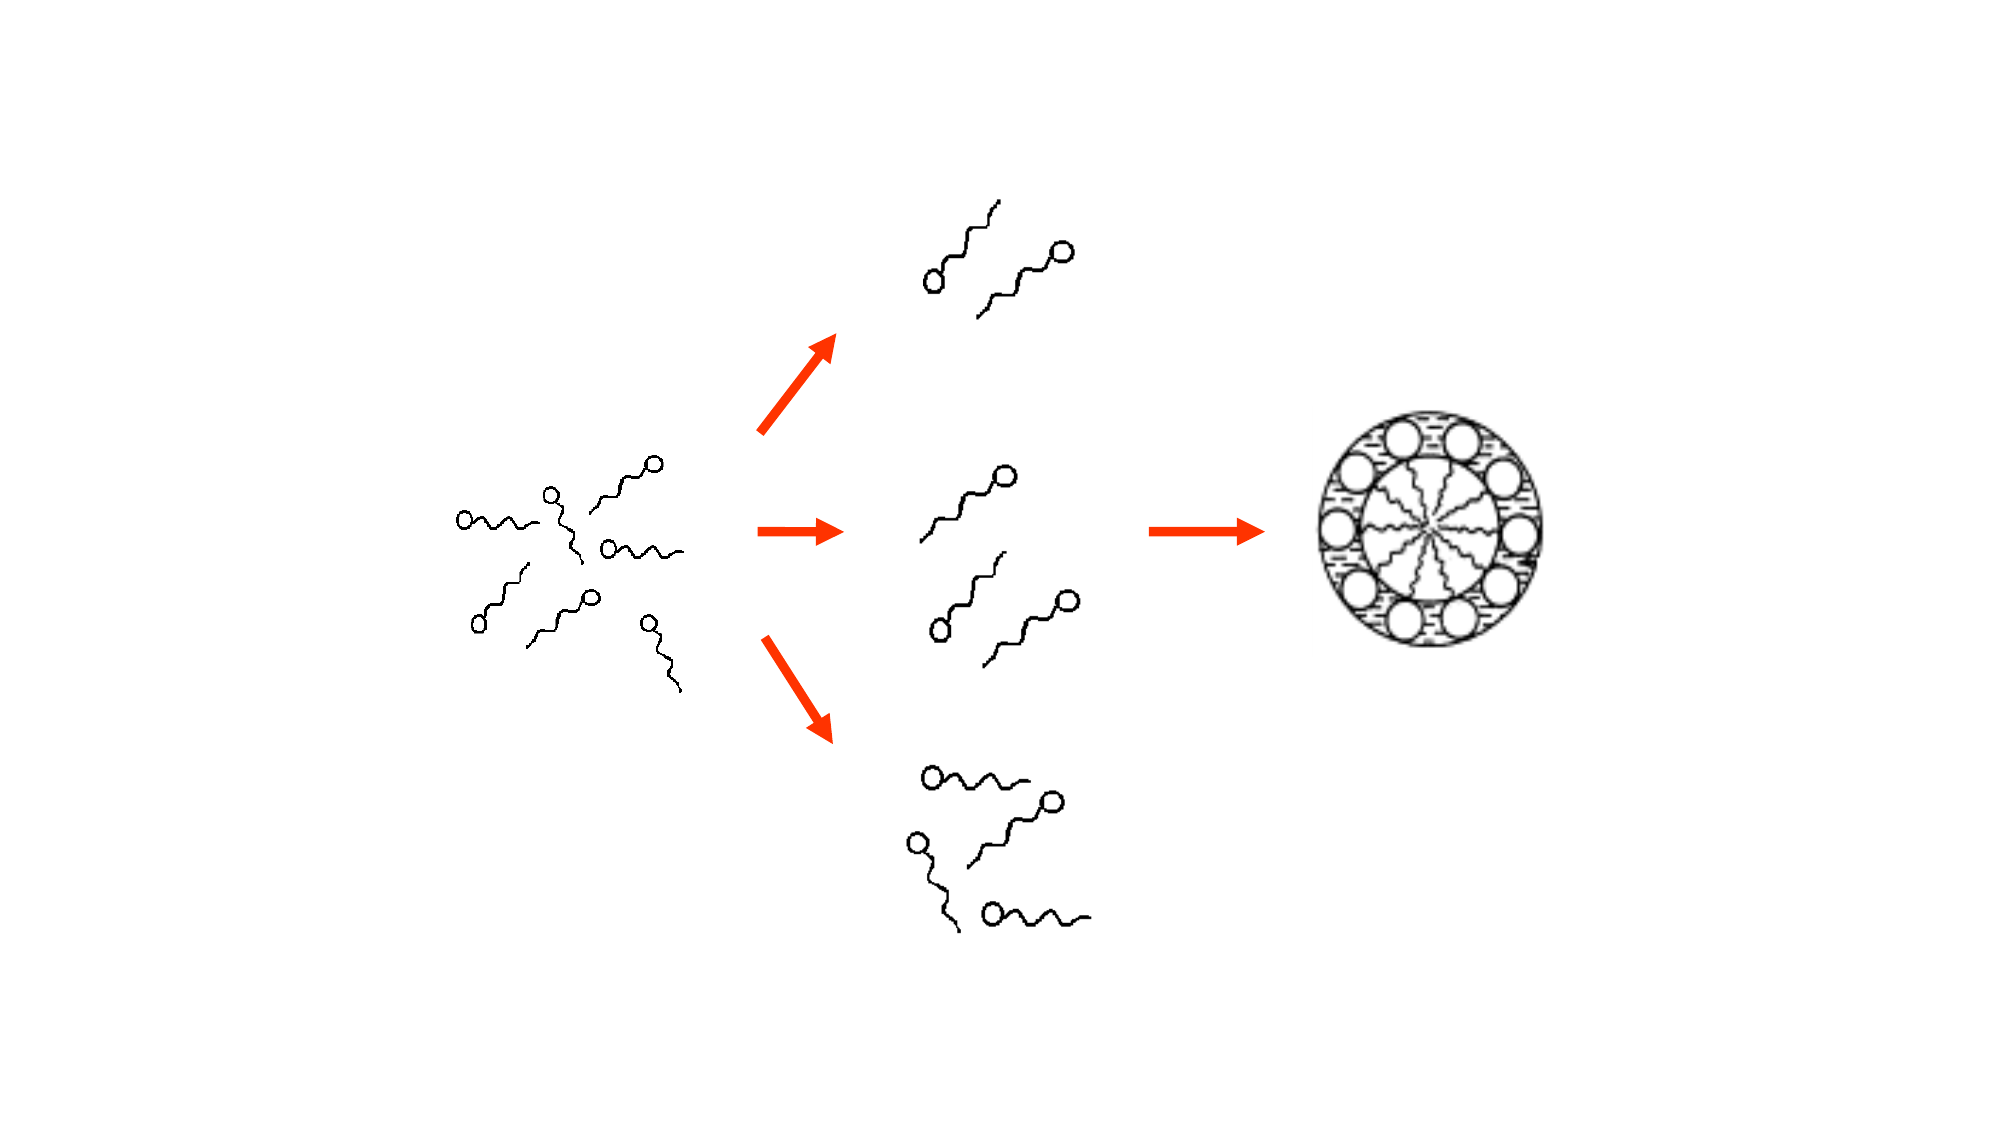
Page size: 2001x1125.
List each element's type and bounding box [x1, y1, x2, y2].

text_box [448, 188, 1552, 937]
